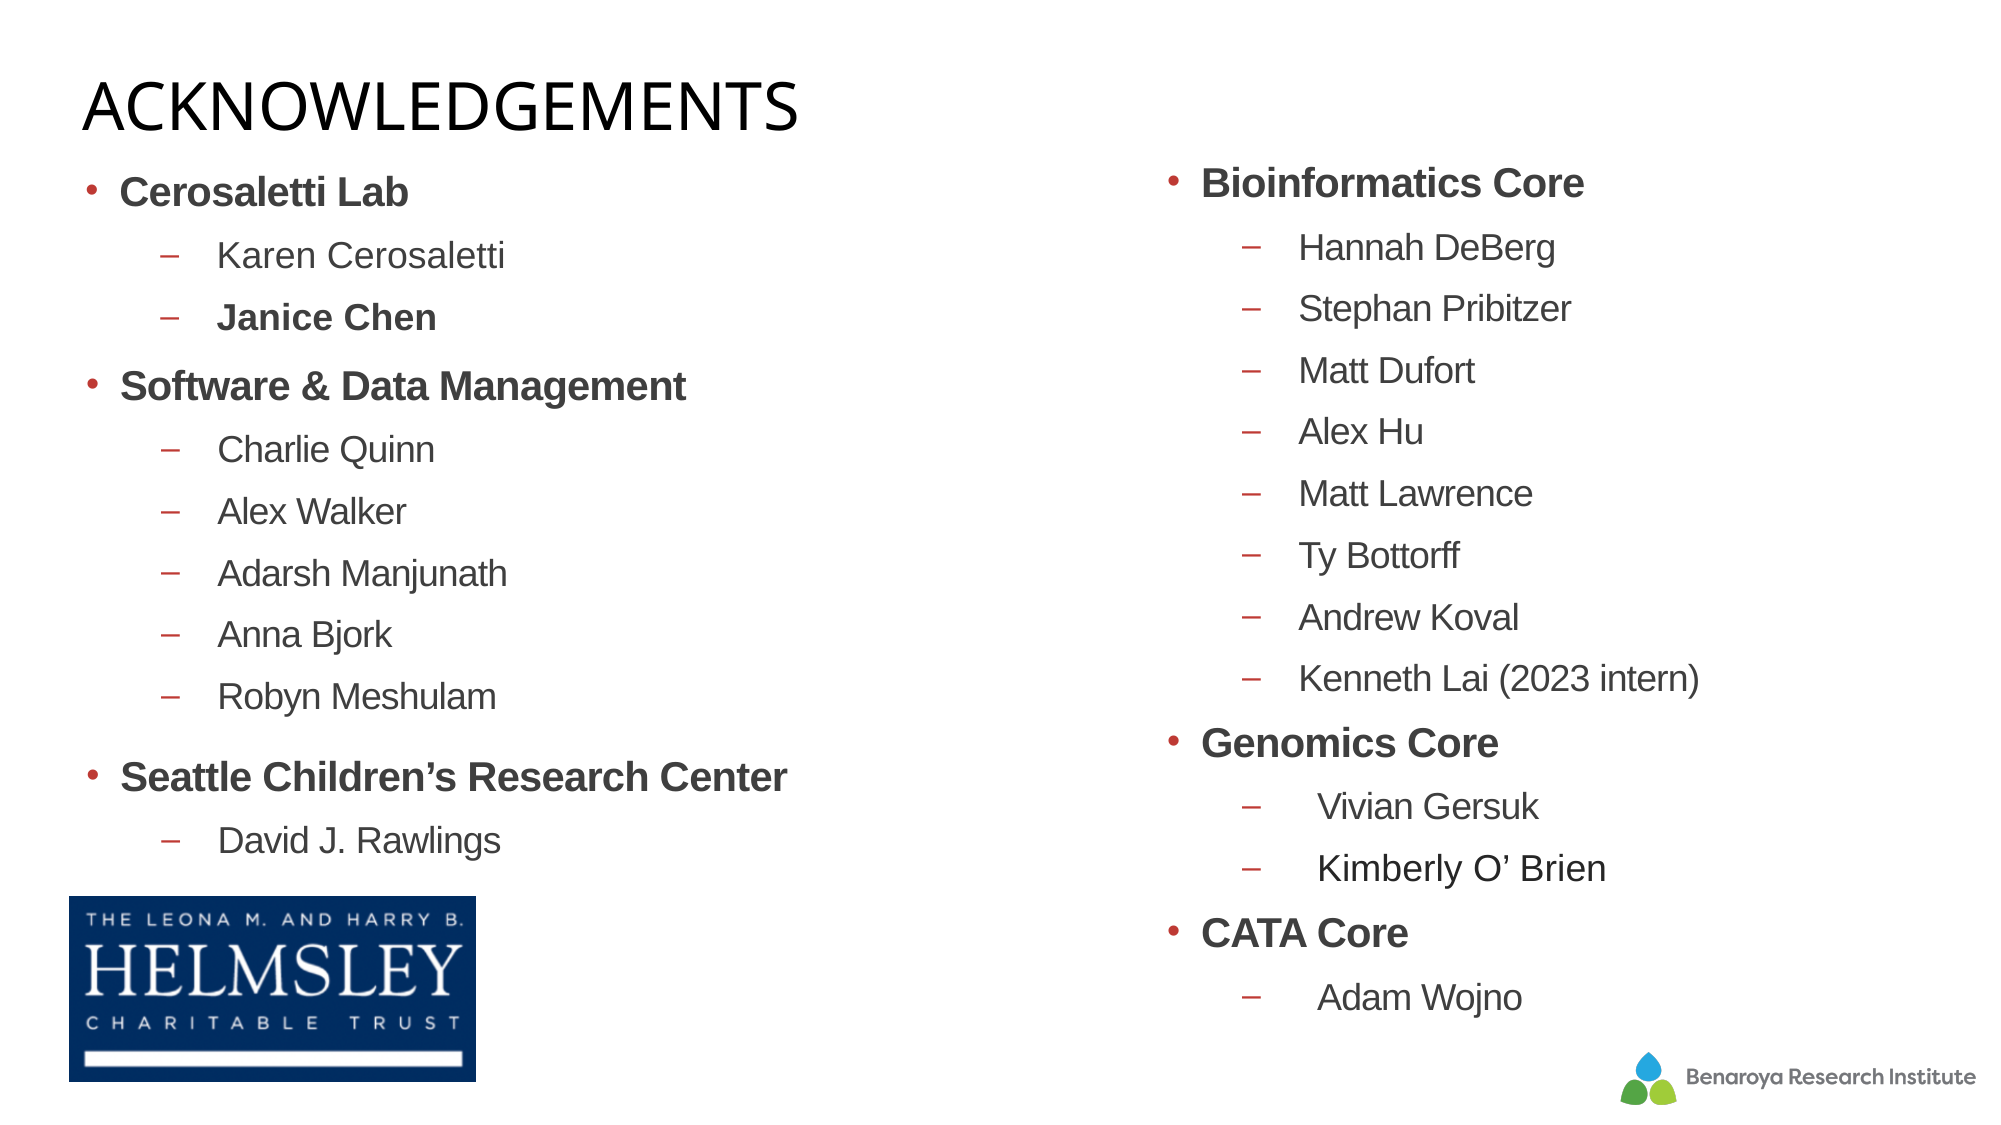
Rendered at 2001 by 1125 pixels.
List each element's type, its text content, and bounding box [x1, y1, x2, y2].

text_box Cerosaletti Lab Karen Cerosaletti Janice Chen [70, 157, 521, 346]
picture [1620, 1052, 1976, 1105]
text_box Software & Data Management Charlie Quinn Alex Walker Adarsh Manjunath Anna Bjork Robyn Meshulam [71, 351, 702, 792]
picture [69, 896, 476, 1082]
text_box Bioinformatics Core Hannah DeBerg Stephan Pribitzer Matt Dufort Alex Hu Matt Lawrence Ty Bottorff Andrew Koval Kenneth Lai (2023 intern) Genomics Core Vivian Gersuk Kimberly O’ Brien CATA Core Adam Wojno [1152, 78, 1716, 1102]
title Acknowledgements [67, 59, 1932, 158]
text_box Seattle Children’s Research Center David J. Rawlings [71, 742, 803, 936]
